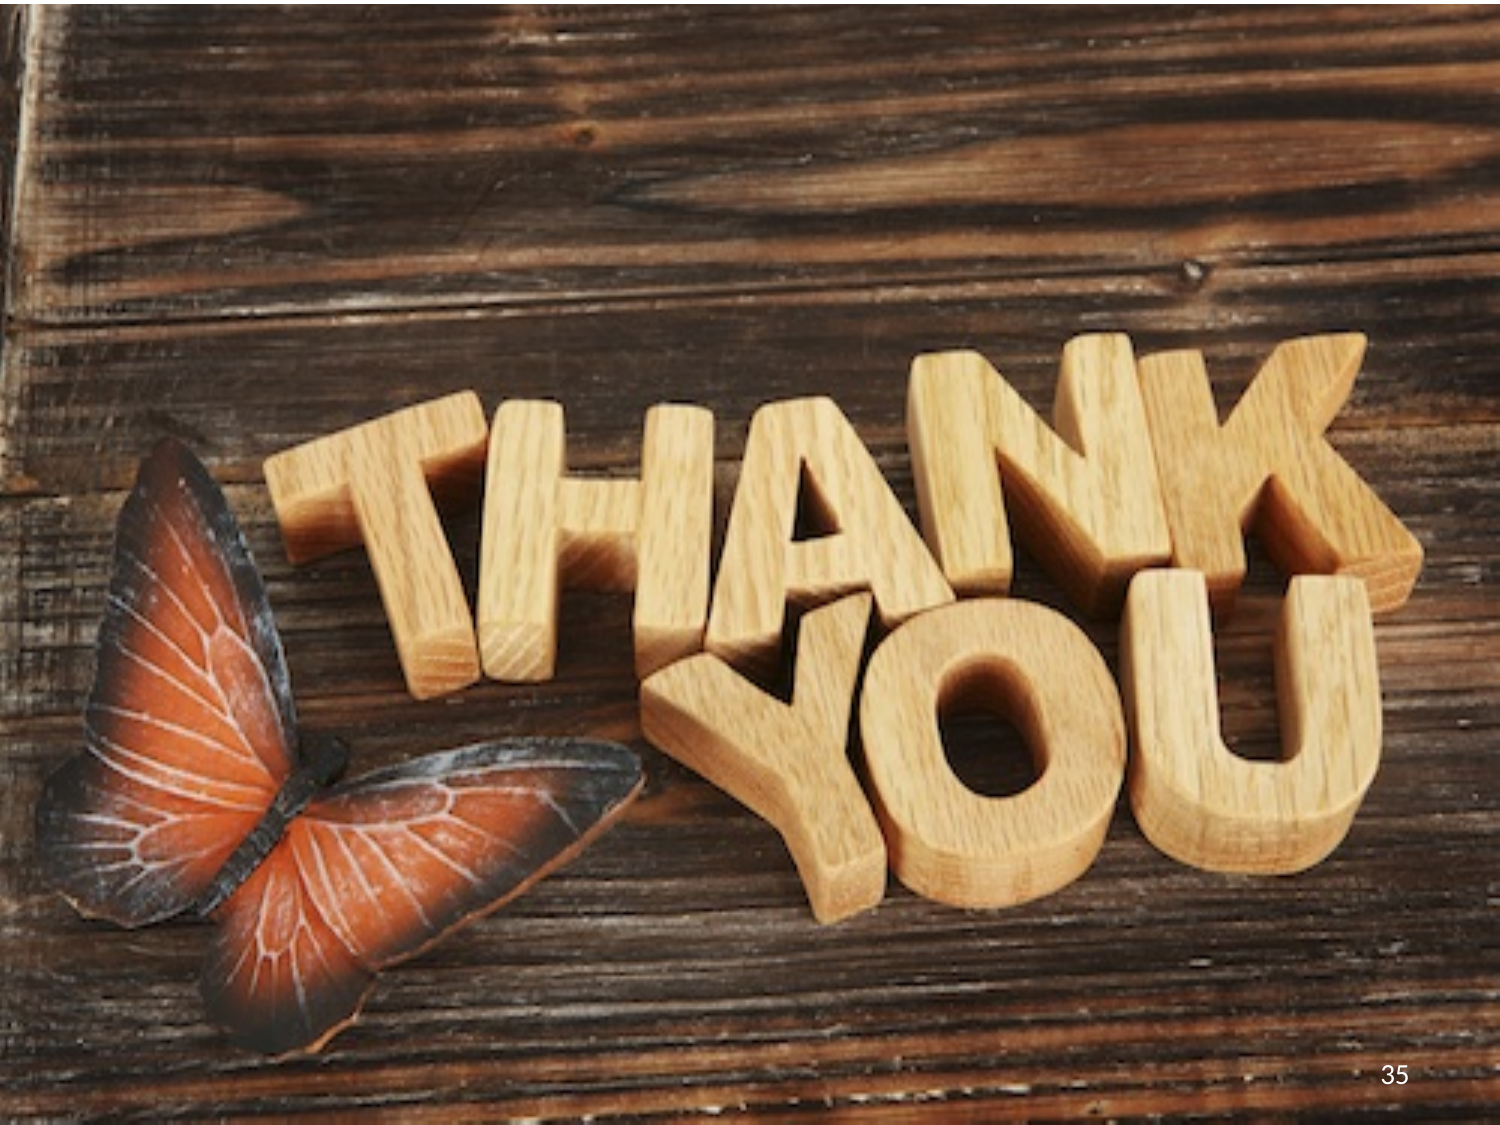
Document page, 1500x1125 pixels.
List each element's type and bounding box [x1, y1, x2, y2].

list [0, 3, 1500, 1125]
